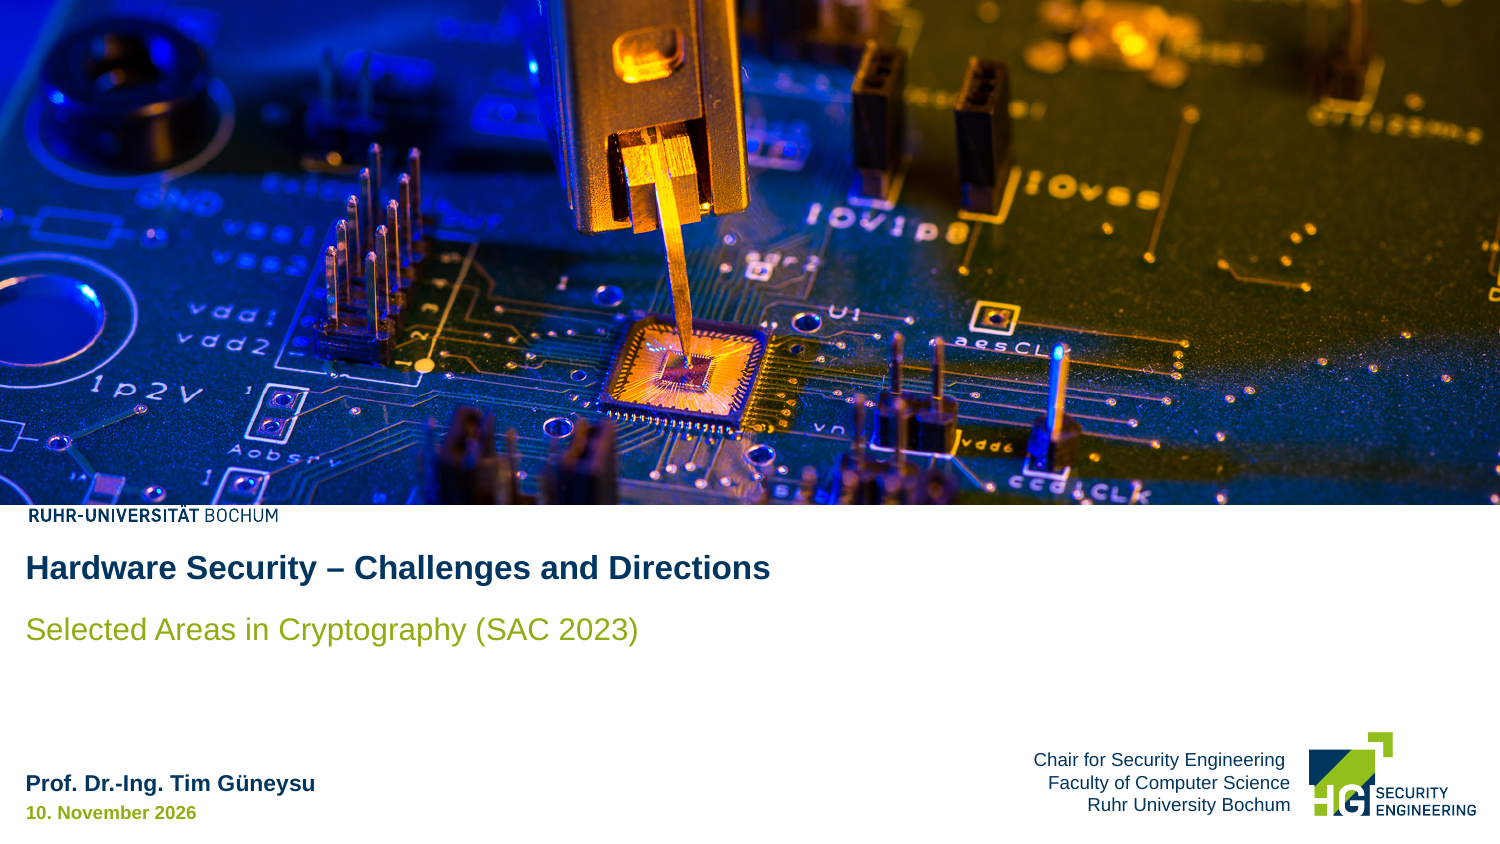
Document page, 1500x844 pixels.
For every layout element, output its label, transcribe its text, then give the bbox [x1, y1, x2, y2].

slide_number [10, 799, 212, 824]
picture [1309, 732, 1476, 816]
list Selected Areas in Cryptography (SAC 2023) [10, 601, 1128, 660]
list Prof. Dr.-Ing. Tim Güneysu [10, 751, 491, 797]
list Hardware Security – Challenges and Directions [10, 541, 1128, 599]
picture [0, 0, 1500, 505]
